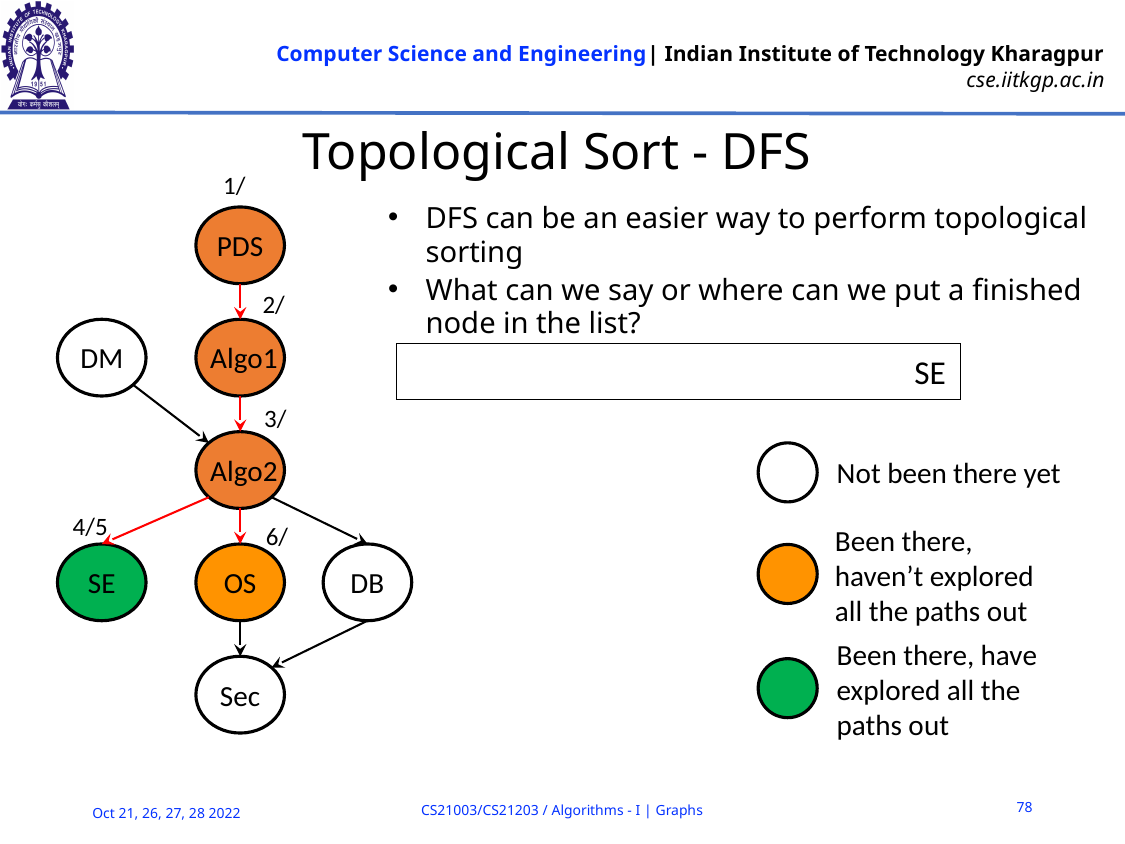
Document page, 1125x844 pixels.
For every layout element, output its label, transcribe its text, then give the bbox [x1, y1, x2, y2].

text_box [57, 206, 412, 734]
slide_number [77, 798, 274, 844]
footer CS21003/CS21203 / Algorithms - I | Graphs [185, 787, 940, 833]
slide_number 78 [992, 785, 1048, 831]
picture [1, 1, 74, 110]
text_box DFS can be an easier way to perform topological sorting What can we say or where can we put a finished node in the list? [373, 193, 1106, 376]
text_box SE [412, 343, 961, 400]
title Topological Sort - DFS [35, 78, 1078, 221]
text_box 1/ [208, 161, 261, 206]
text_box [758, 442, 1078, 751]
